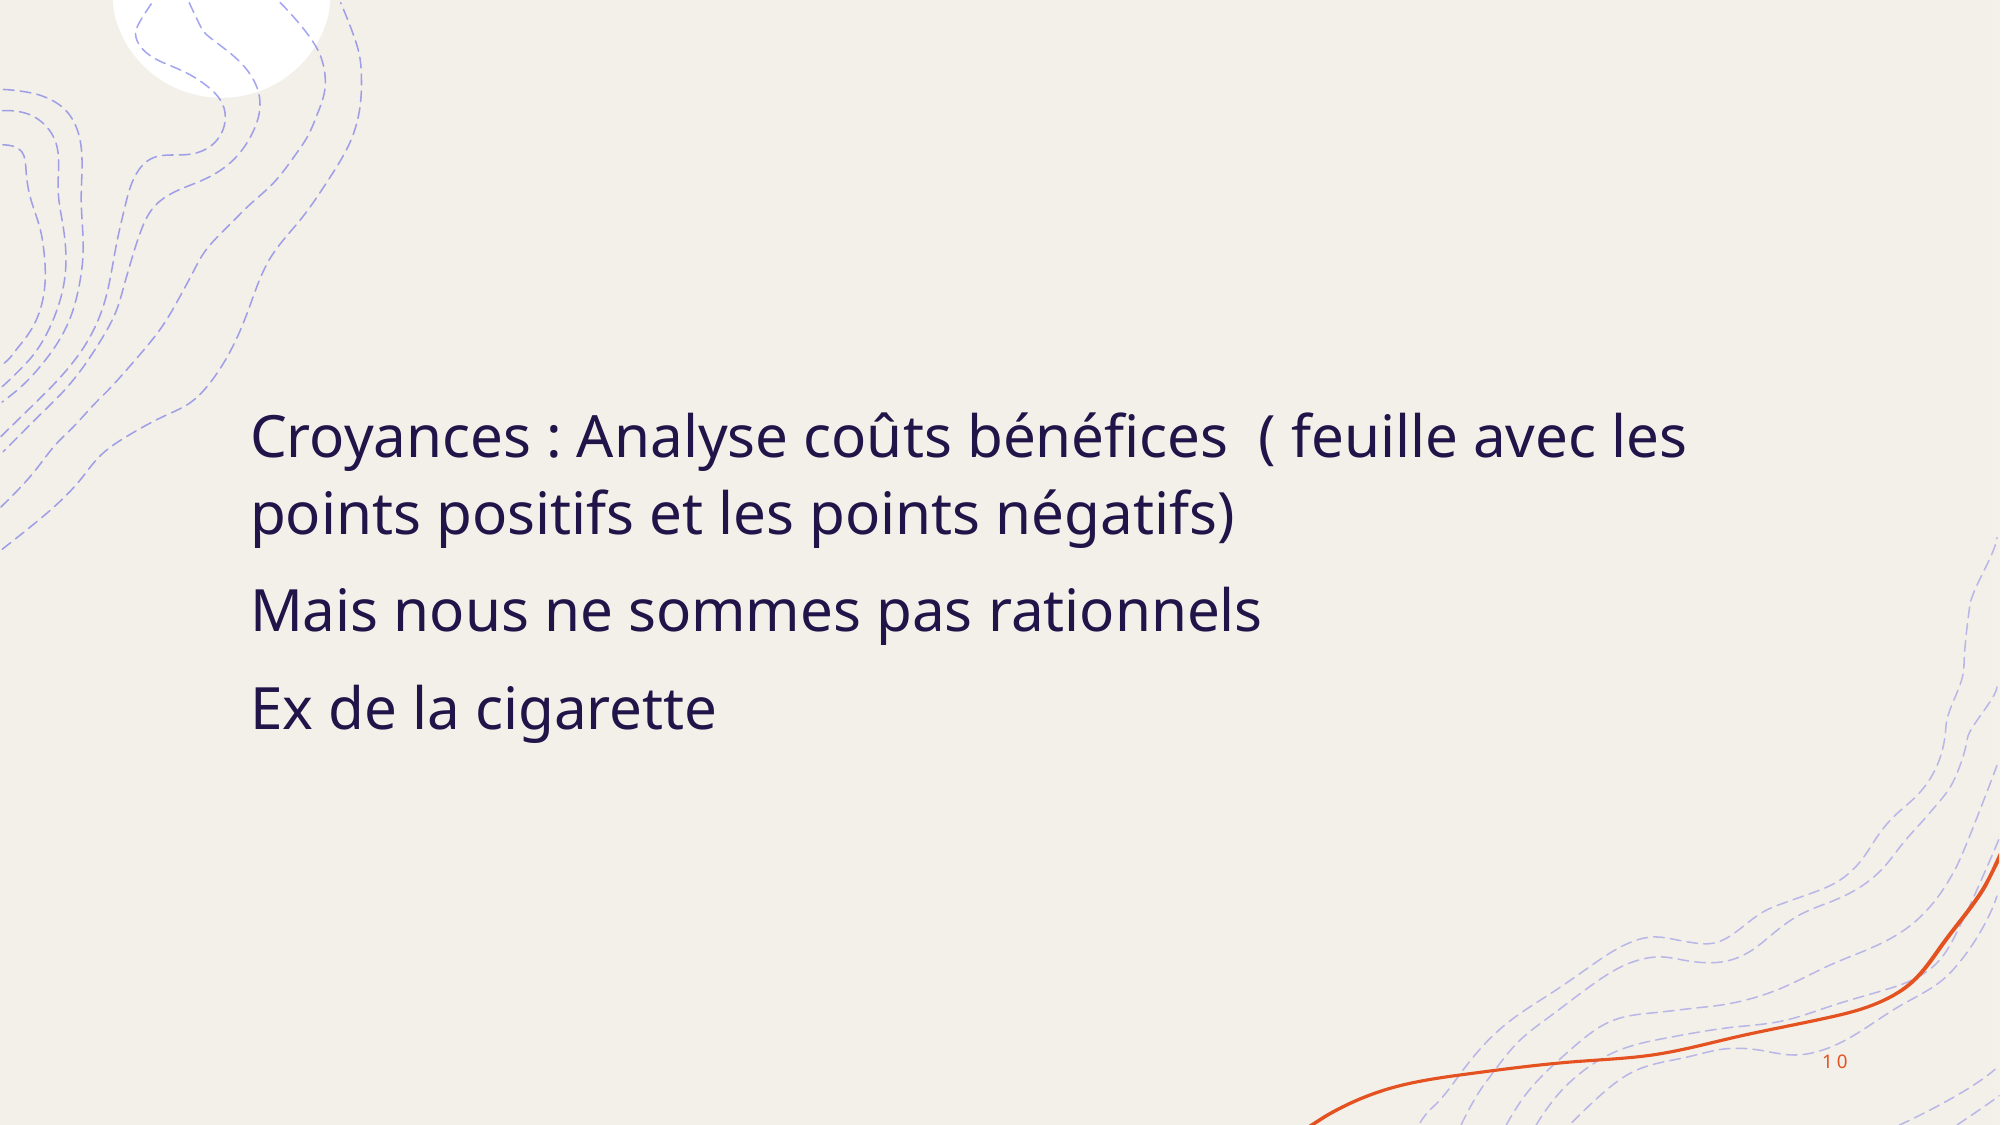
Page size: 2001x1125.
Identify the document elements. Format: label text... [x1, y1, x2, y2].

slide_number 10 [1625, 1042, 1863, 1103]
list Croyances : Analyse coûts bénéfices ( feuille avec les points positifs et les points négatifs) Mais nous ne sommes pas rationnels Ex de la cigarette [235, 384, 1765, 968]
